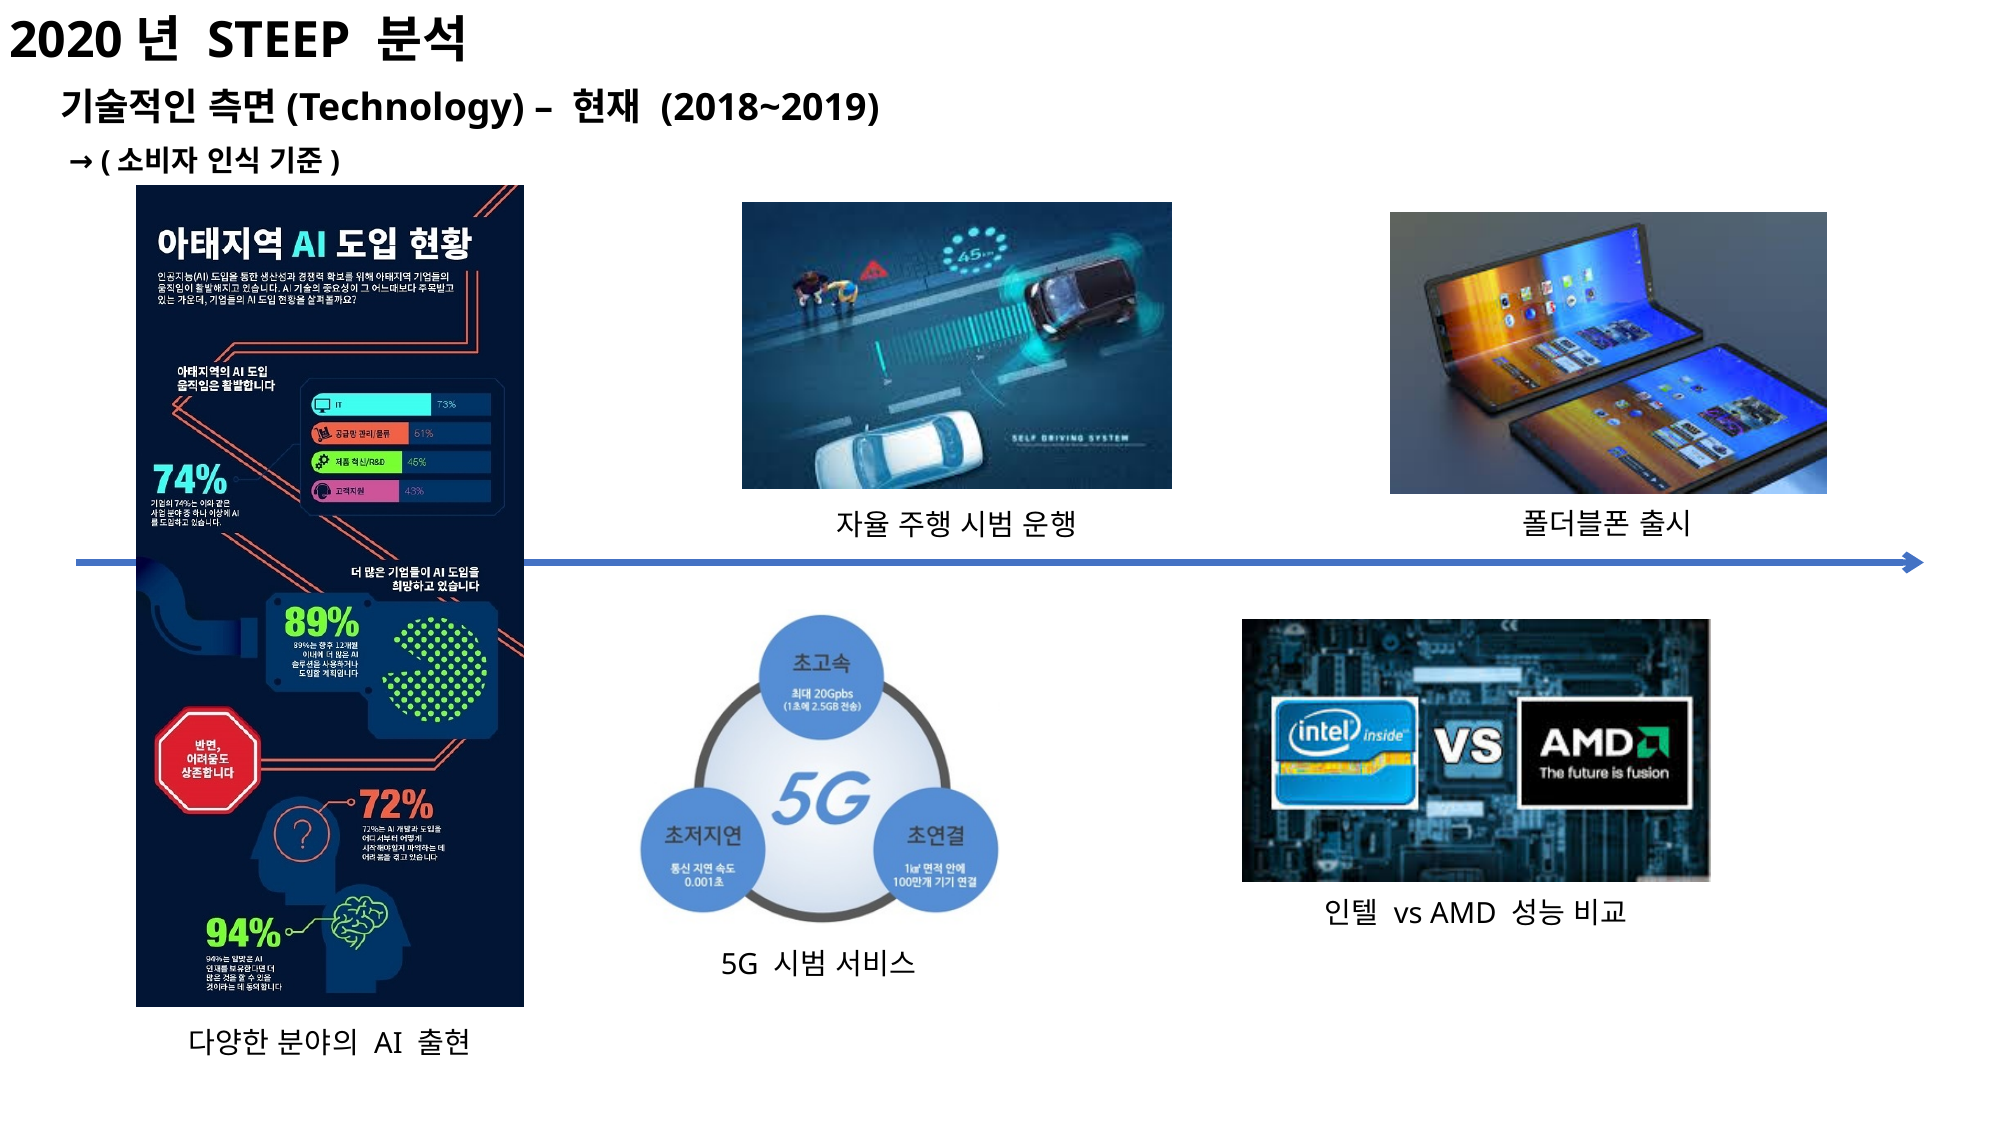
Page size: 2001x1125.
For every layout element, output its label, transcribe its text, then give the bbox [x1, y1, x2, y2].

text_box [136, 185, 524, 1068]
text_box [1241, 619, 1711, 938]
text_box 기술적인 측면(Technology) – 현재 (2018~2019) [45, 75, 895, 136]
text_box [637, 609, 1000, 989]
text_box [1390, 212, 1827, 549]
text_box → (소비자 인식 기준) [54, 135, 356, 185]
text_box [741, 202, 1172, 550]
text_box 2020년 STEEP 분석 [0, 0, 483, 75]
